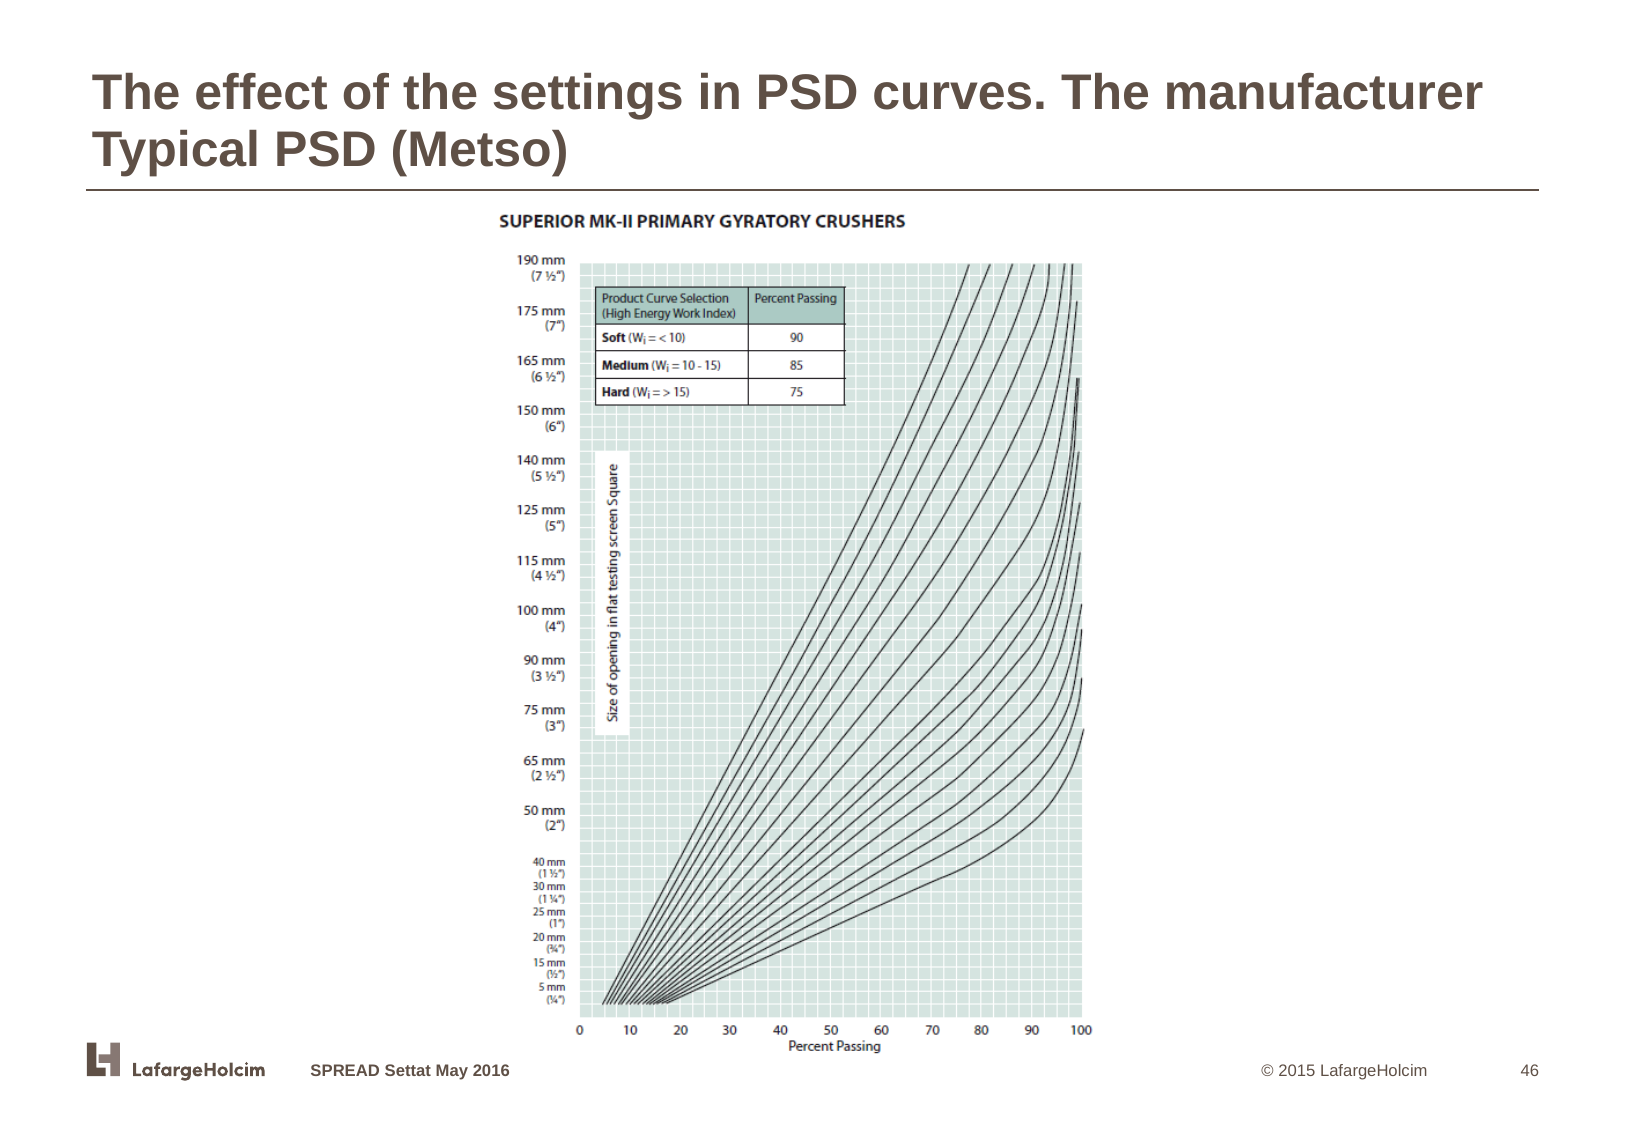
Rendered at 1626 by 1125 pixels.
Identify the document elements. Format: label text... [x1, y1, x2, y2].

picture [491, 201, 1112, 1060]
footer SPREAD Settat May 2016 [310, 1052, 831, 1080]
slide_number 46 [1467, 1052, 1540, 1080]
text_box The effect of the settings in PSD curves. The manufacturer Typical PSD (Metso) [91, 49, 1532, 180]
